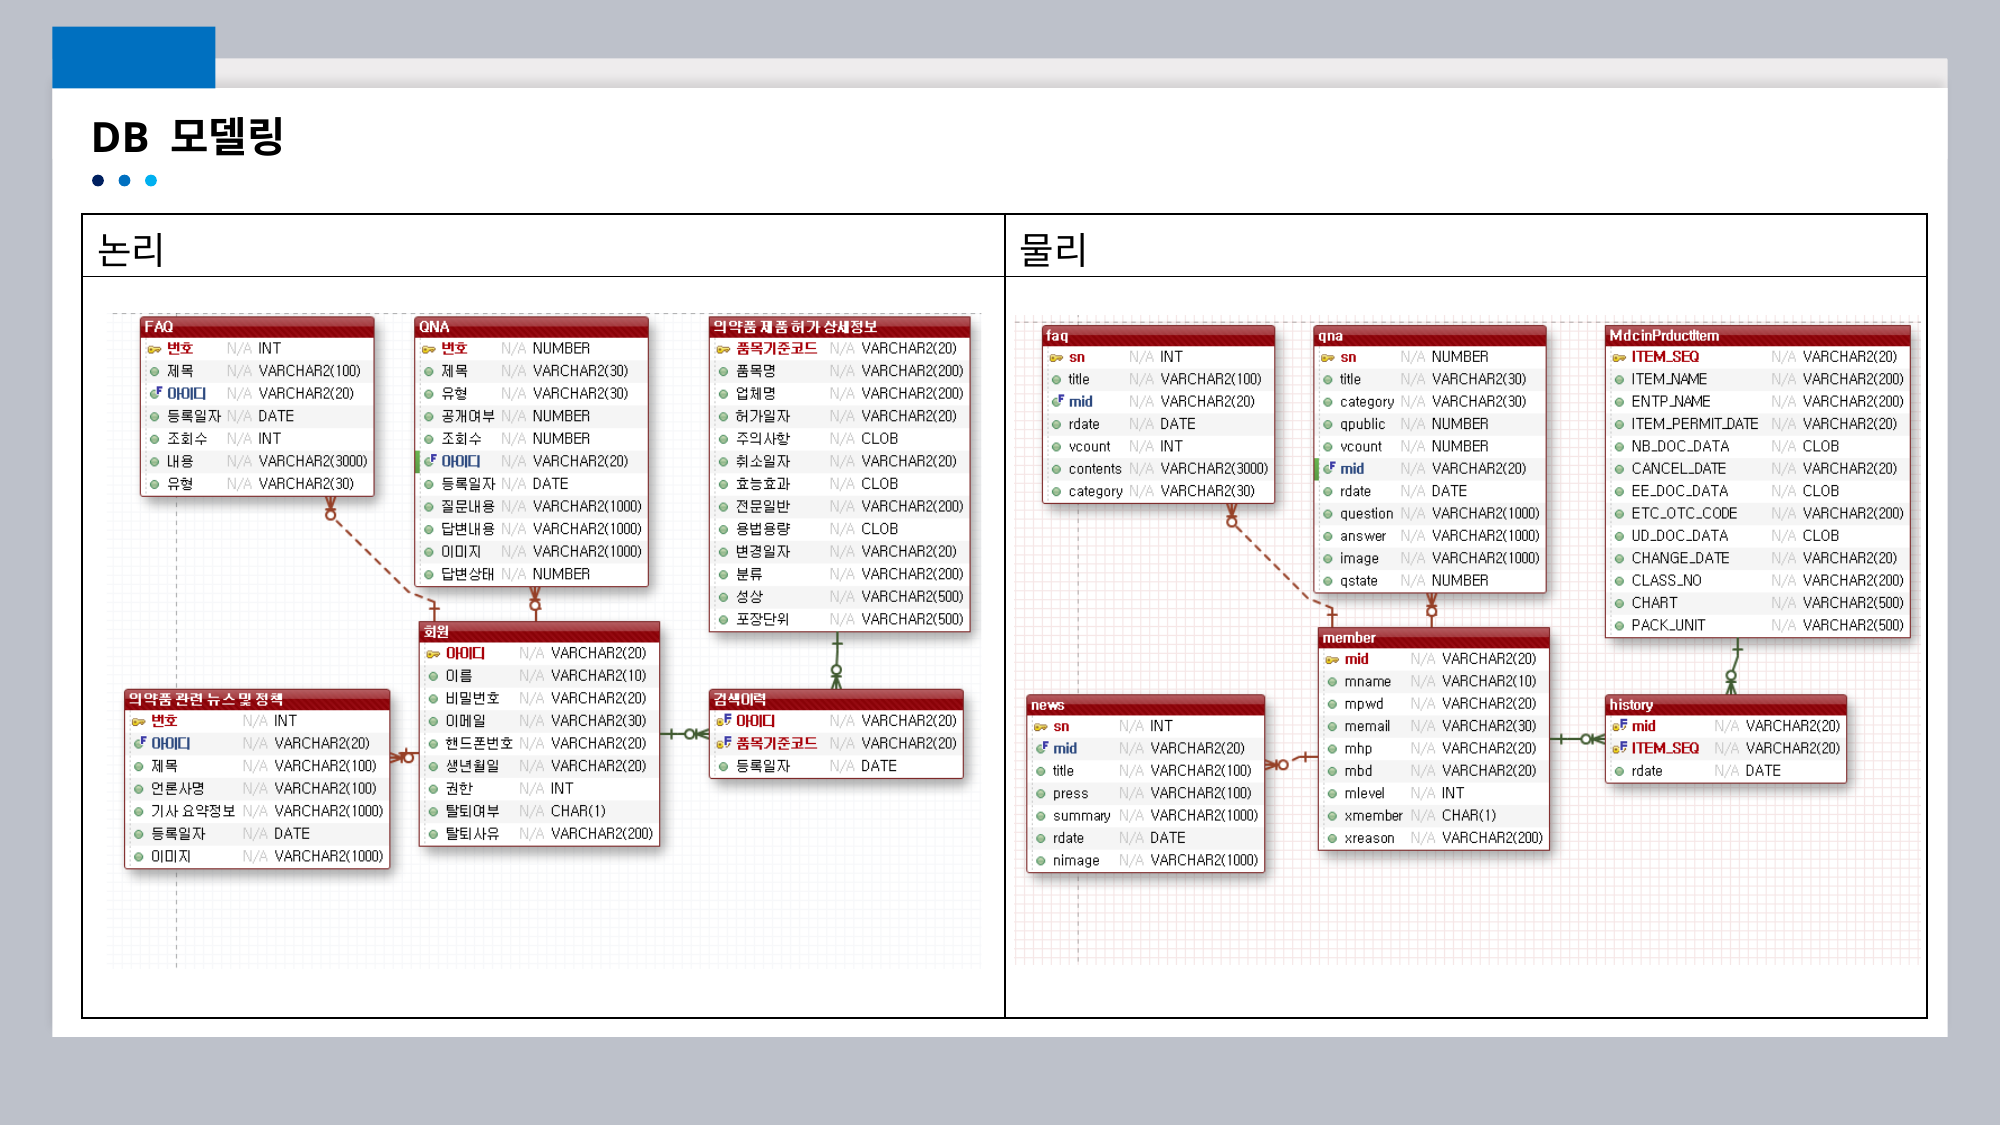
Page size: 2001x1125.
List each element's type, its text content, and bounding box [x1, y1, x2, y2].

table_cell [1006, 277, 1926, 1017]
text_box [51, 26, 217, 89]
picture [106, 313, 982, 969]
picture [1014, 315, 1921, 965]
text_box [117, 173, 132, 188]
table_cell [83, 277, 1004, 1017]
text_box [90, 173, 105, 188]
text_box [143, 173, 158, 188]
table_header 물리 [1006, 215, 1926, 276]
text_box DB 모델링 [75, 103, 301, 169]
table_header 논리 [83, 215, 1004, 276]
